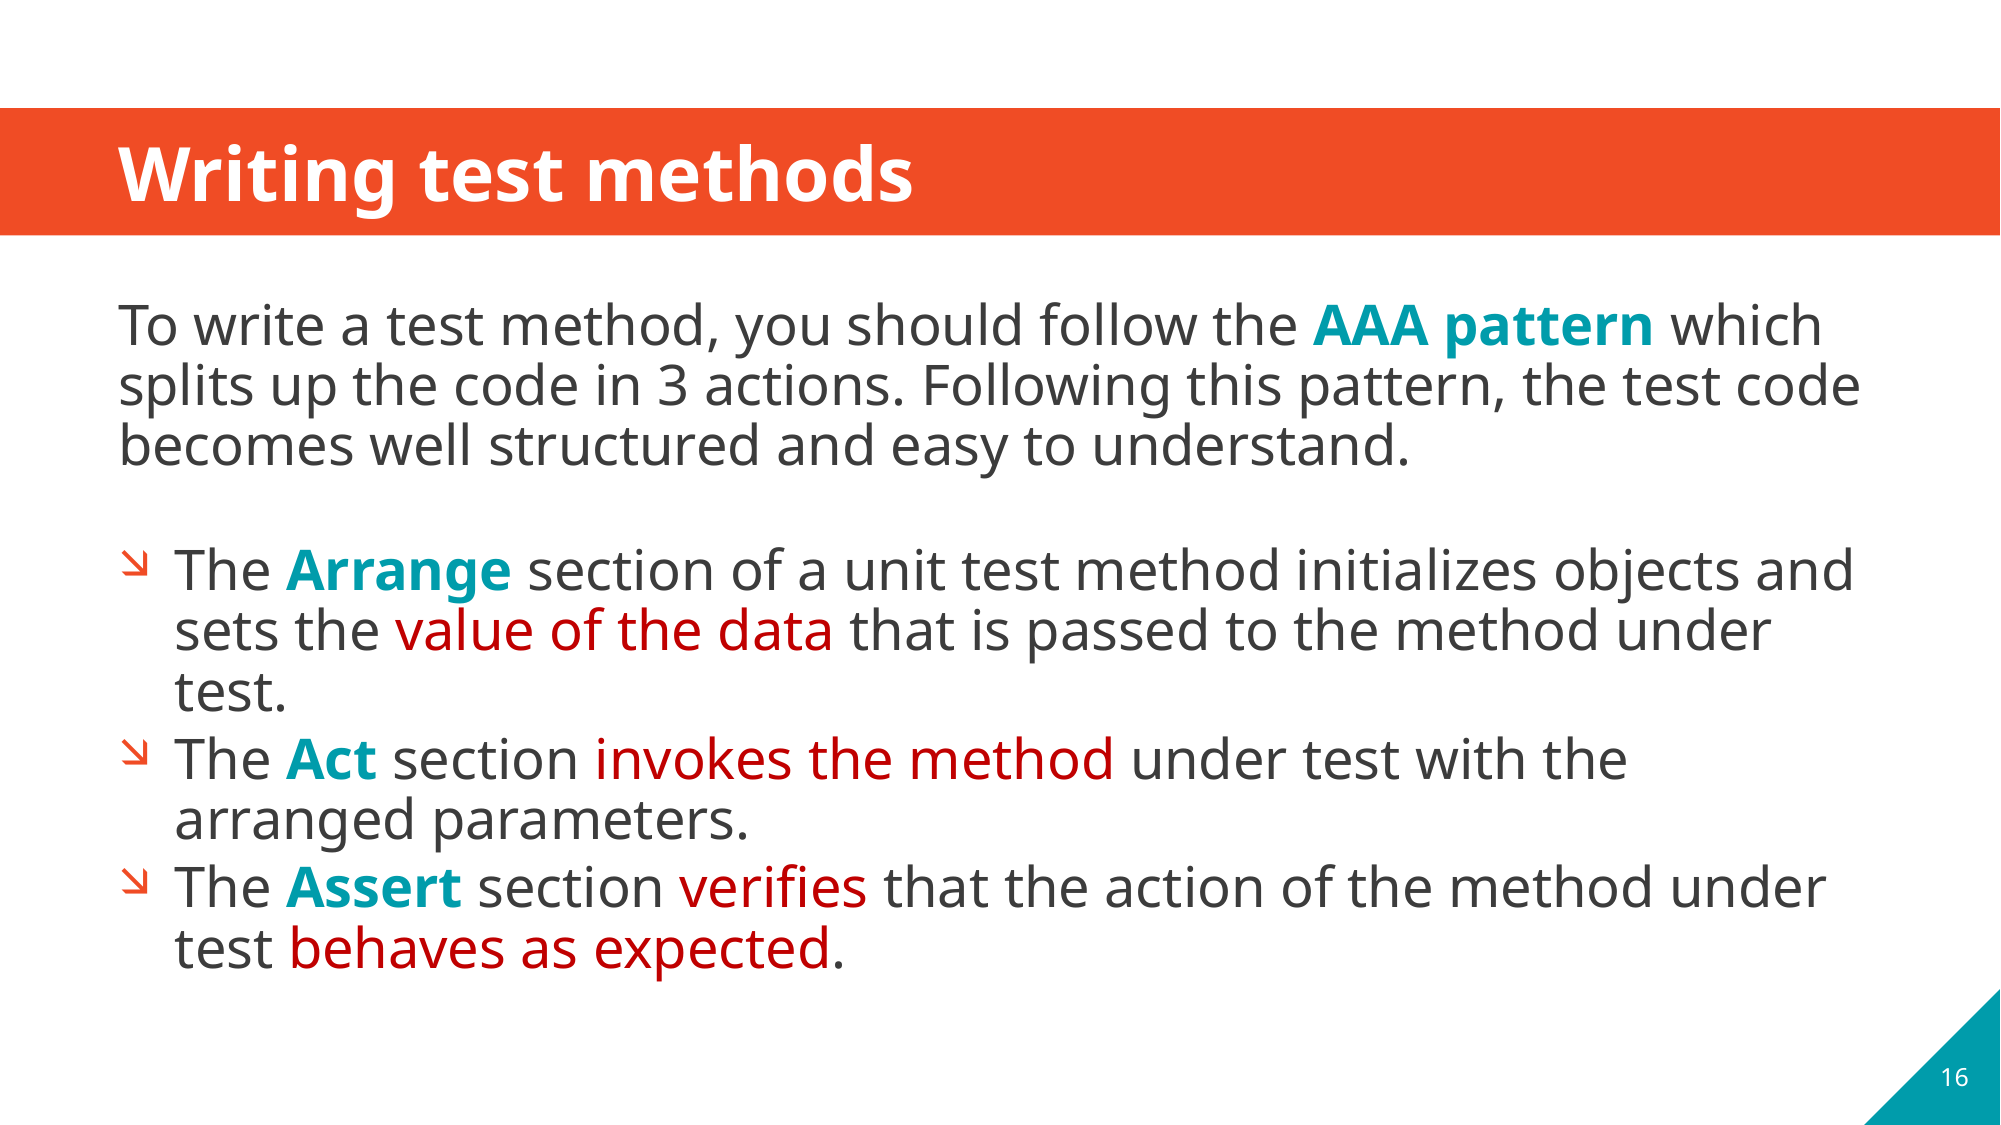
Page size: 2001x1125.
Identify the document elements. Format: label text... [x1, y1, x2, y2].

title Writing test methods [0, 108, 2000, 236]
list To write a test method, you should follow the AAA pattern which splits up the code in 3 actions. Following this pattern, the test code becomes well structured and easy to understand. The Arrange section of a unit test method initializes objects and sets the value of the data that is passed to the method under test. The Act section invokes the method under test with the arranged parameters. The Assert section verifies that the action of the method under test behaves as expected. [0, 237, 2000, 1040]
slide_number 16 [1862, 987, 2000, 1125]
